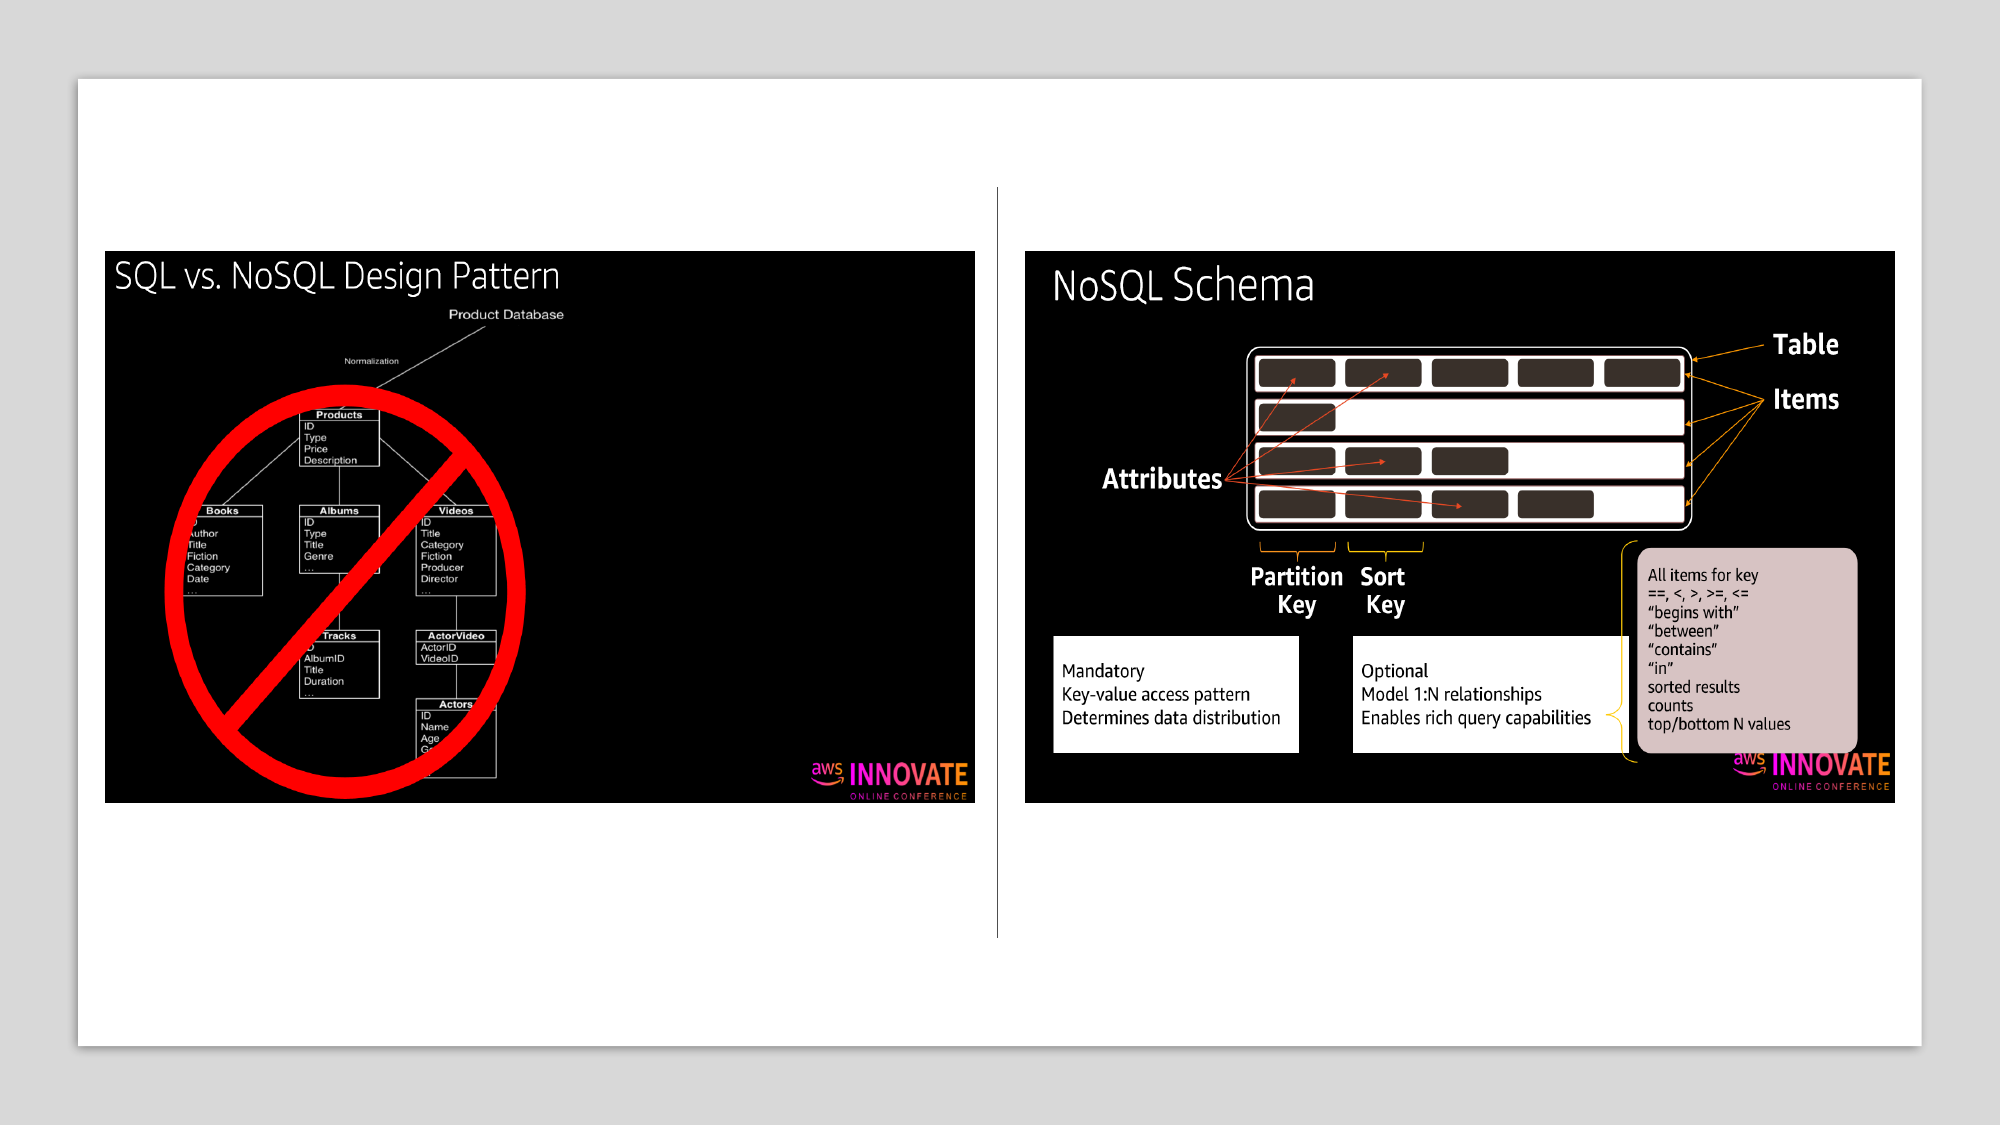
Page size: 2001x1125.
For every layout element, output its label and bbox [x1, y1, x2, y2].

text_box [77, 78, 1923, 1047]
picture [1025, 251, 1895, 803]
picture [105, 251, 975, 803]
text_box [0, 0, 2000, 1125]
